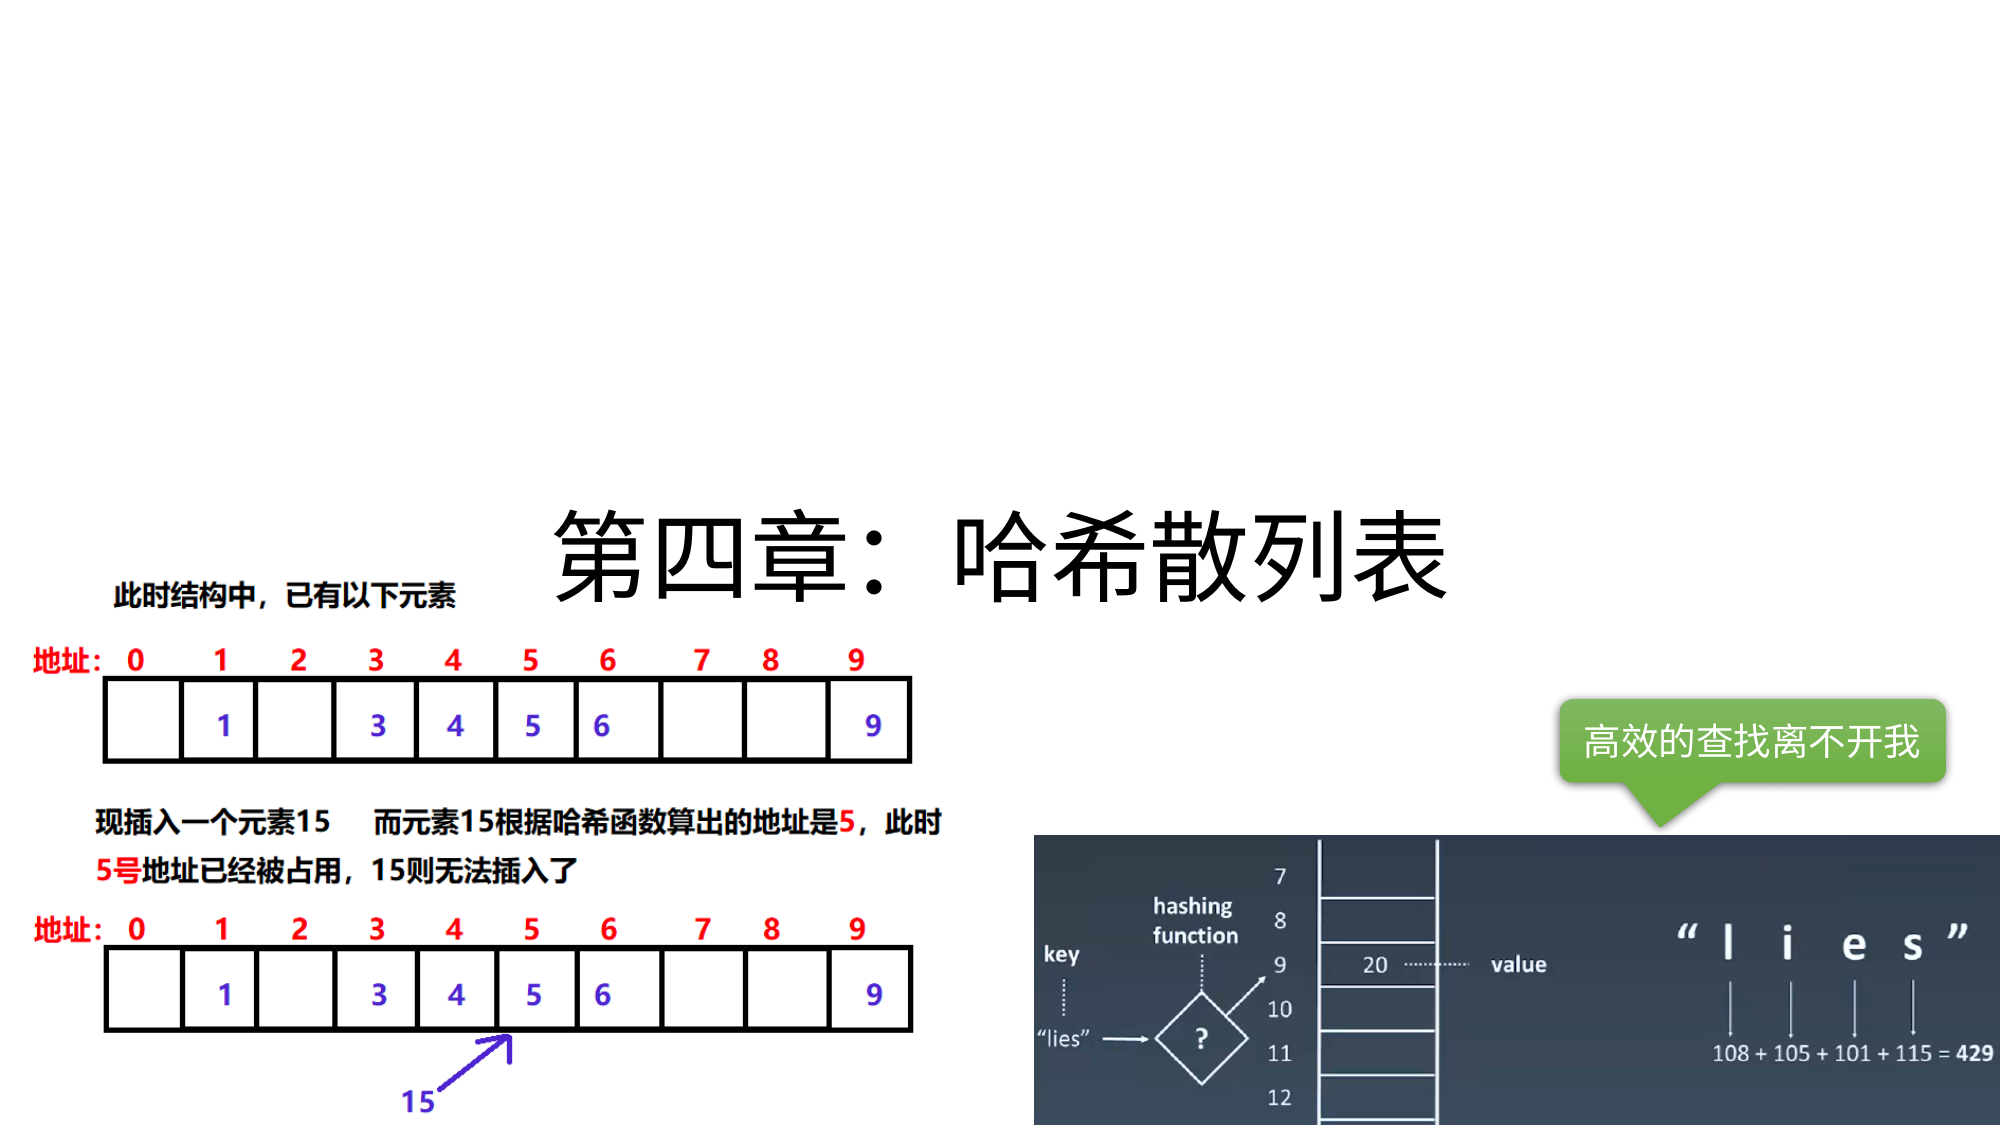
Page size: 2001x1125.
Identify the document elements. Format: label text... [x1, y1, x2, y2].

picture [0, 553, 2000, 1125]
title 第四章：哈希散列表 [137, 453, 1863, 672]
text_box 高效的查找离不开我 [1559, 699, 1946, 828]
